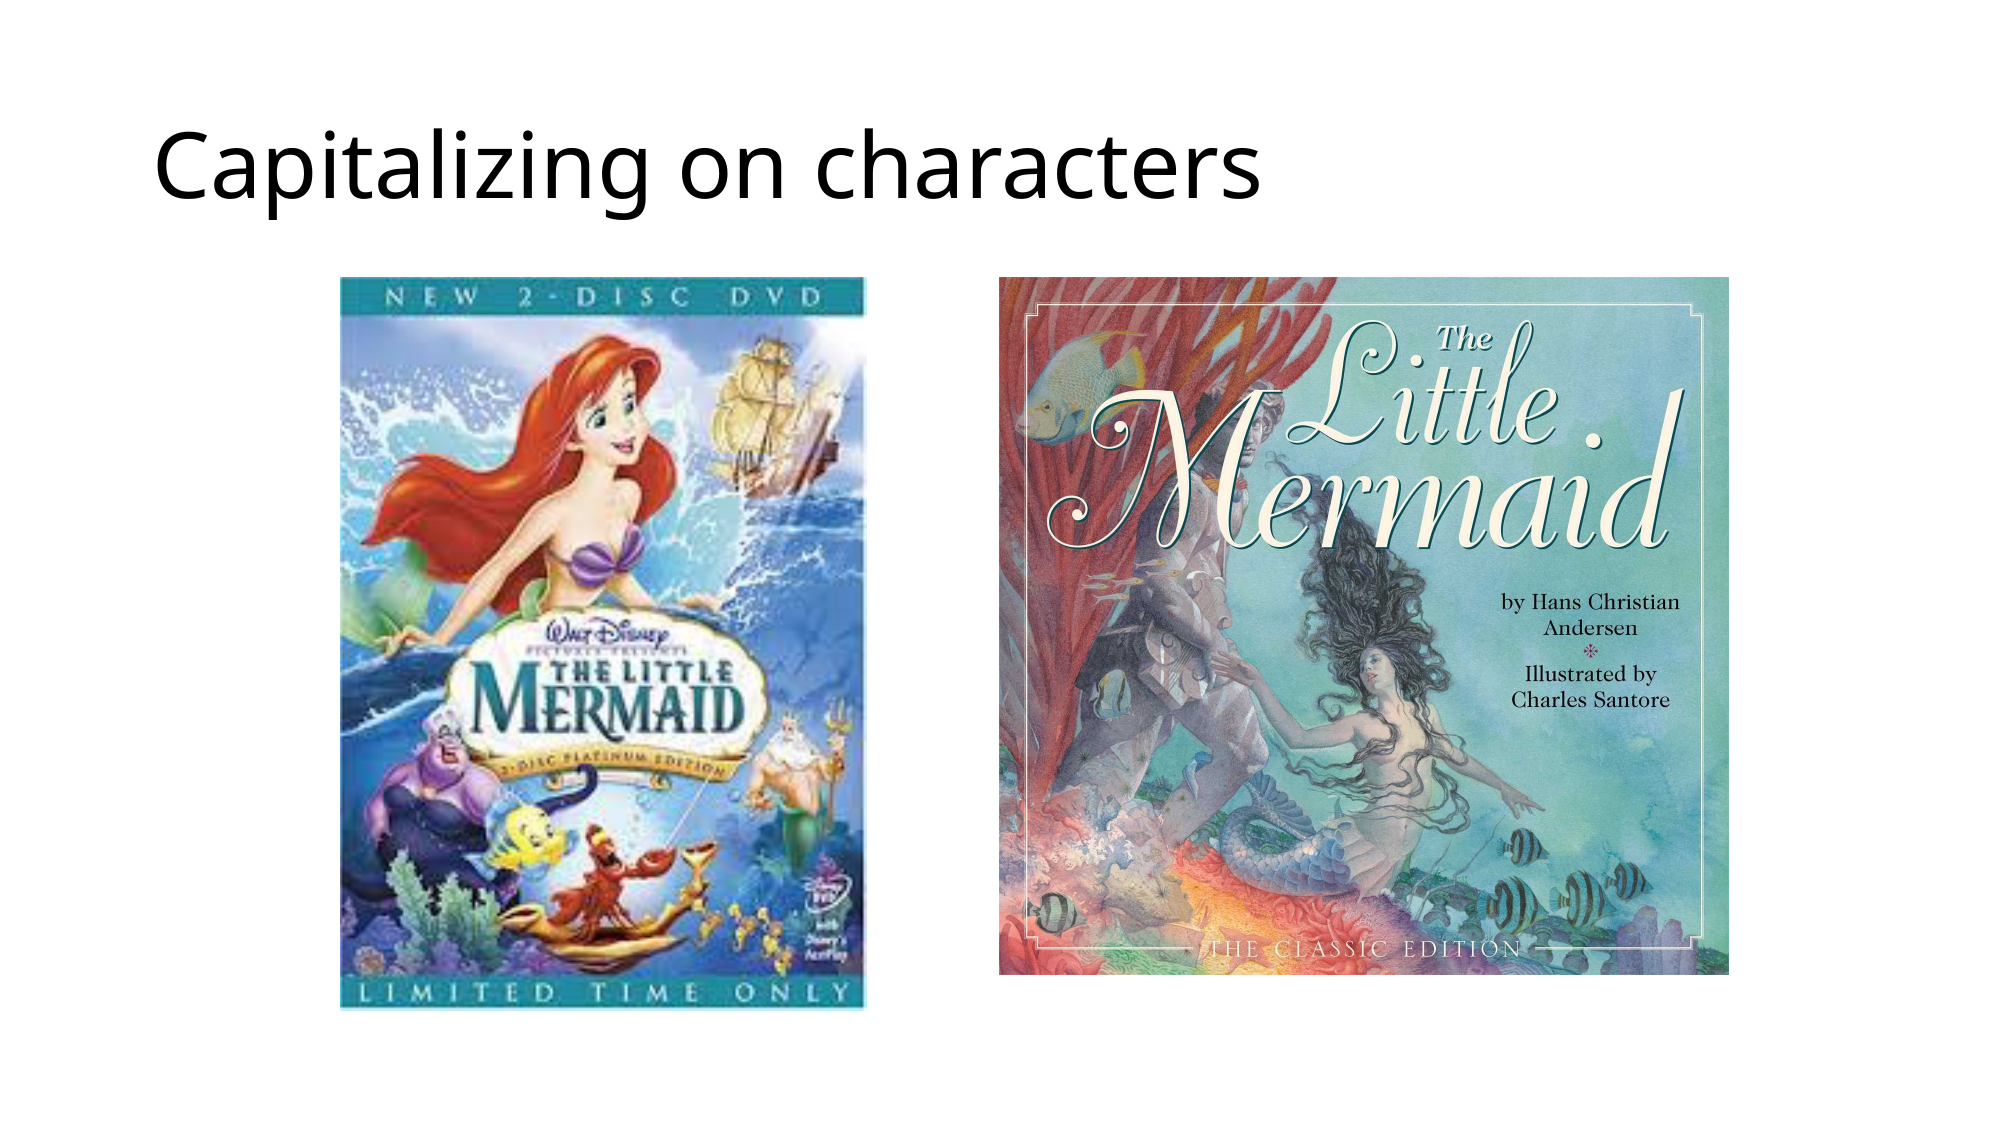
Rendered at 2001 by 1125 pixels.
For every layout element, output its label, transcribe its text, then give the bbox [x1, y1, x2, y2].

picture [999, 277, 1729, 975]
title Capitalizing on characters [137, 59, 1863, 278]
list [340, 277, 867, 1011]
